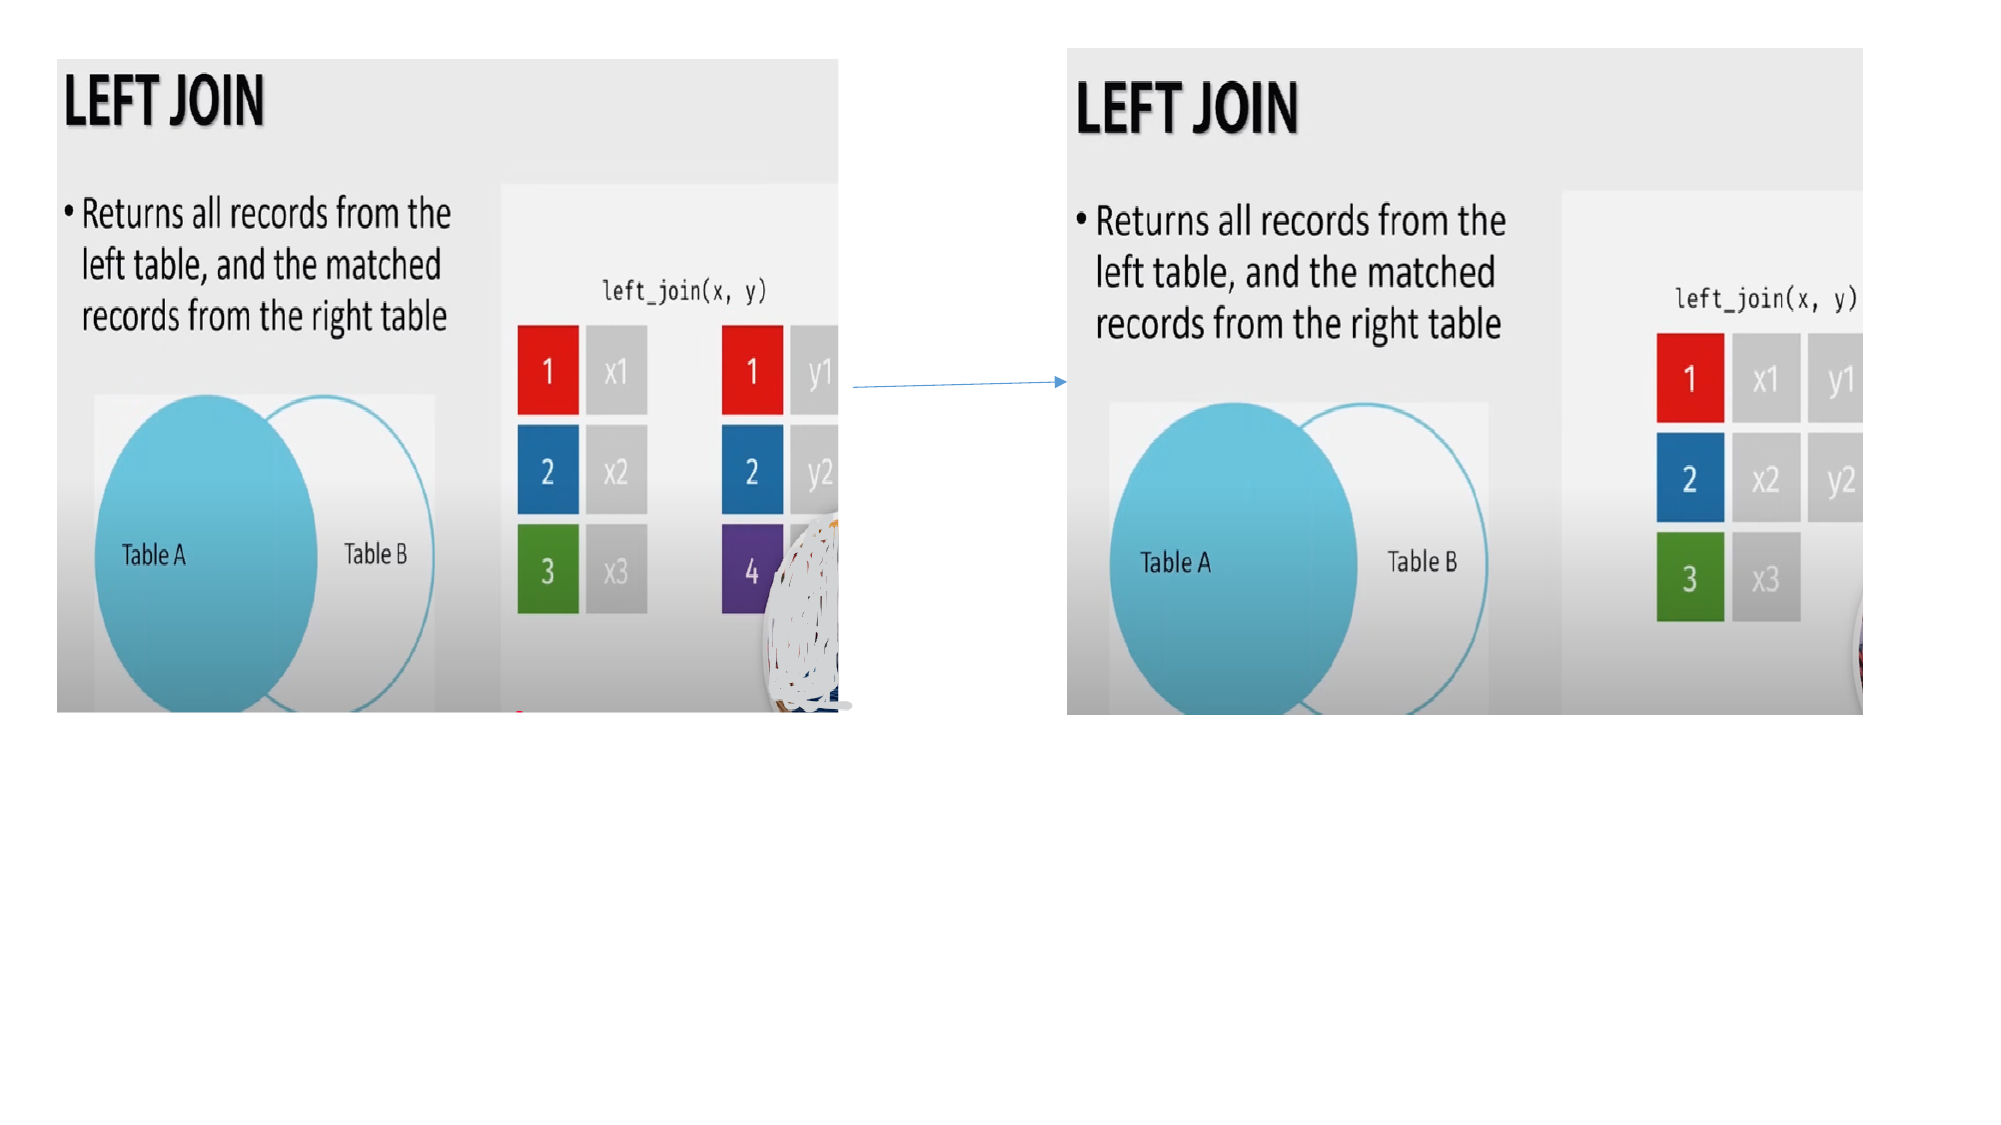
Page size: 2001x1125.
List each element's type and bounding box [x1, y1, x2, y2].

text_box [852, 381, 1068, 388]
picture [1067, 48, 1863, 715]
list [57, 59, 853, 715]
